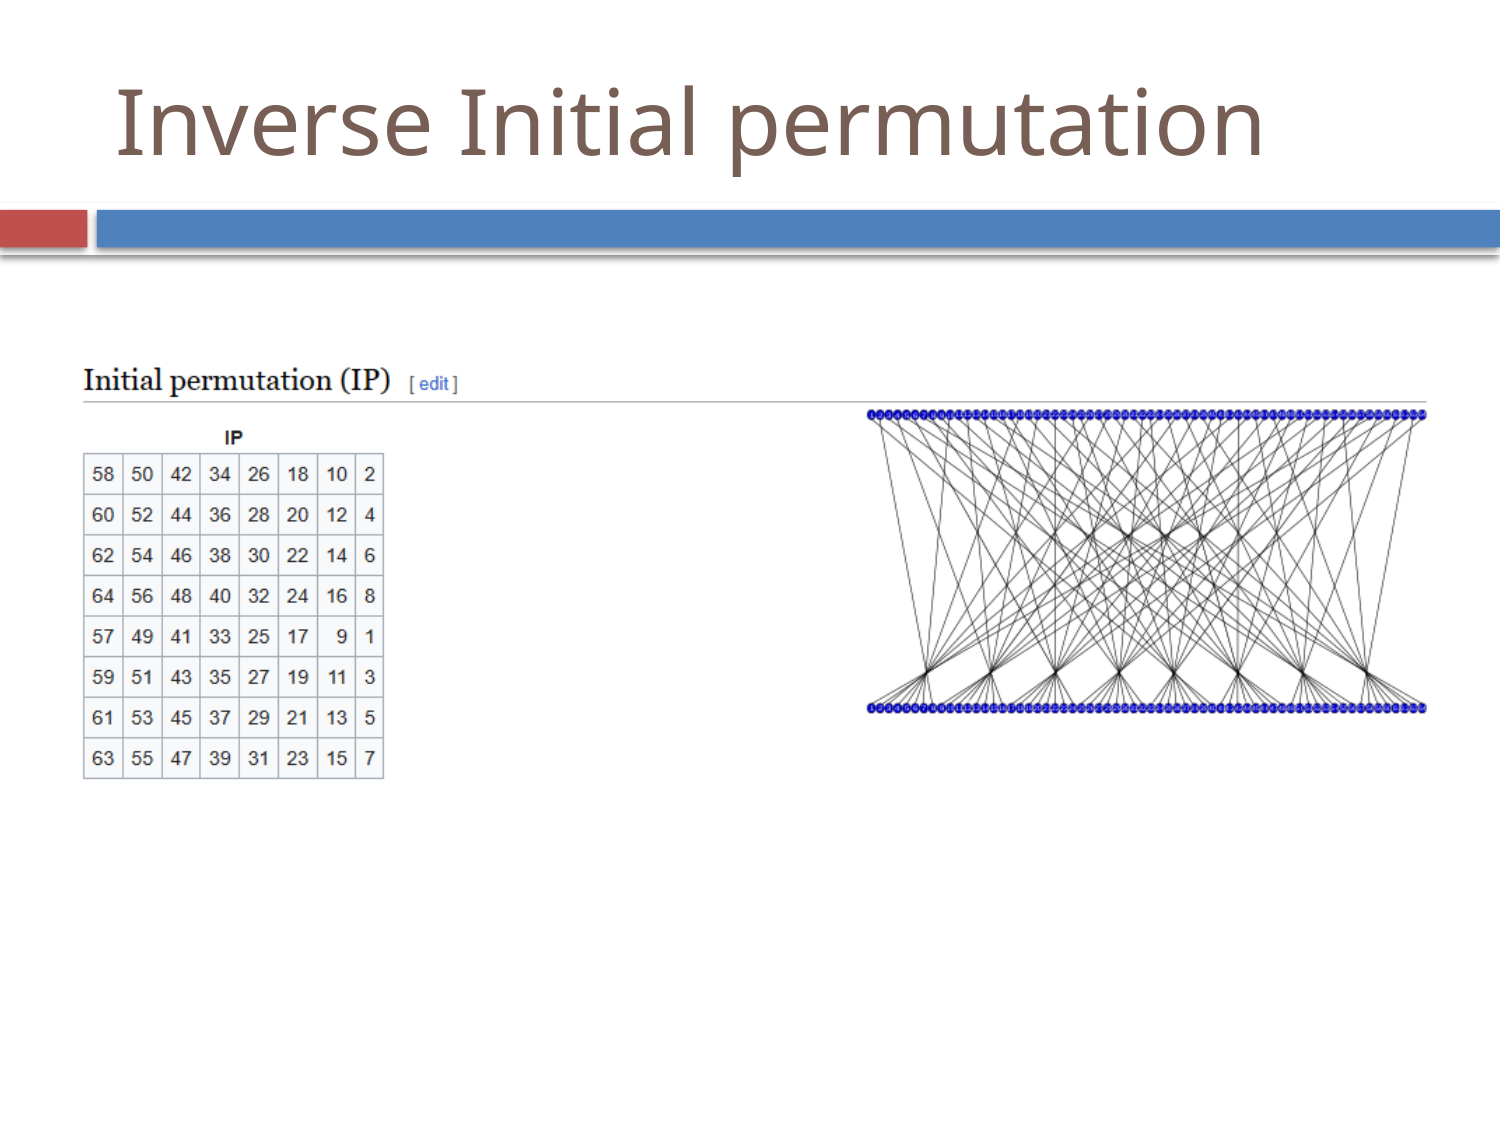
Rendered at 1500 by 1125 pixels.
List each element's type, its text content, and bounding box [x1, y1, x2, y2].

text_box Inverse Initial permutation [100, 37, 1438, 200]
picture [49, 349, 1438, 787]
